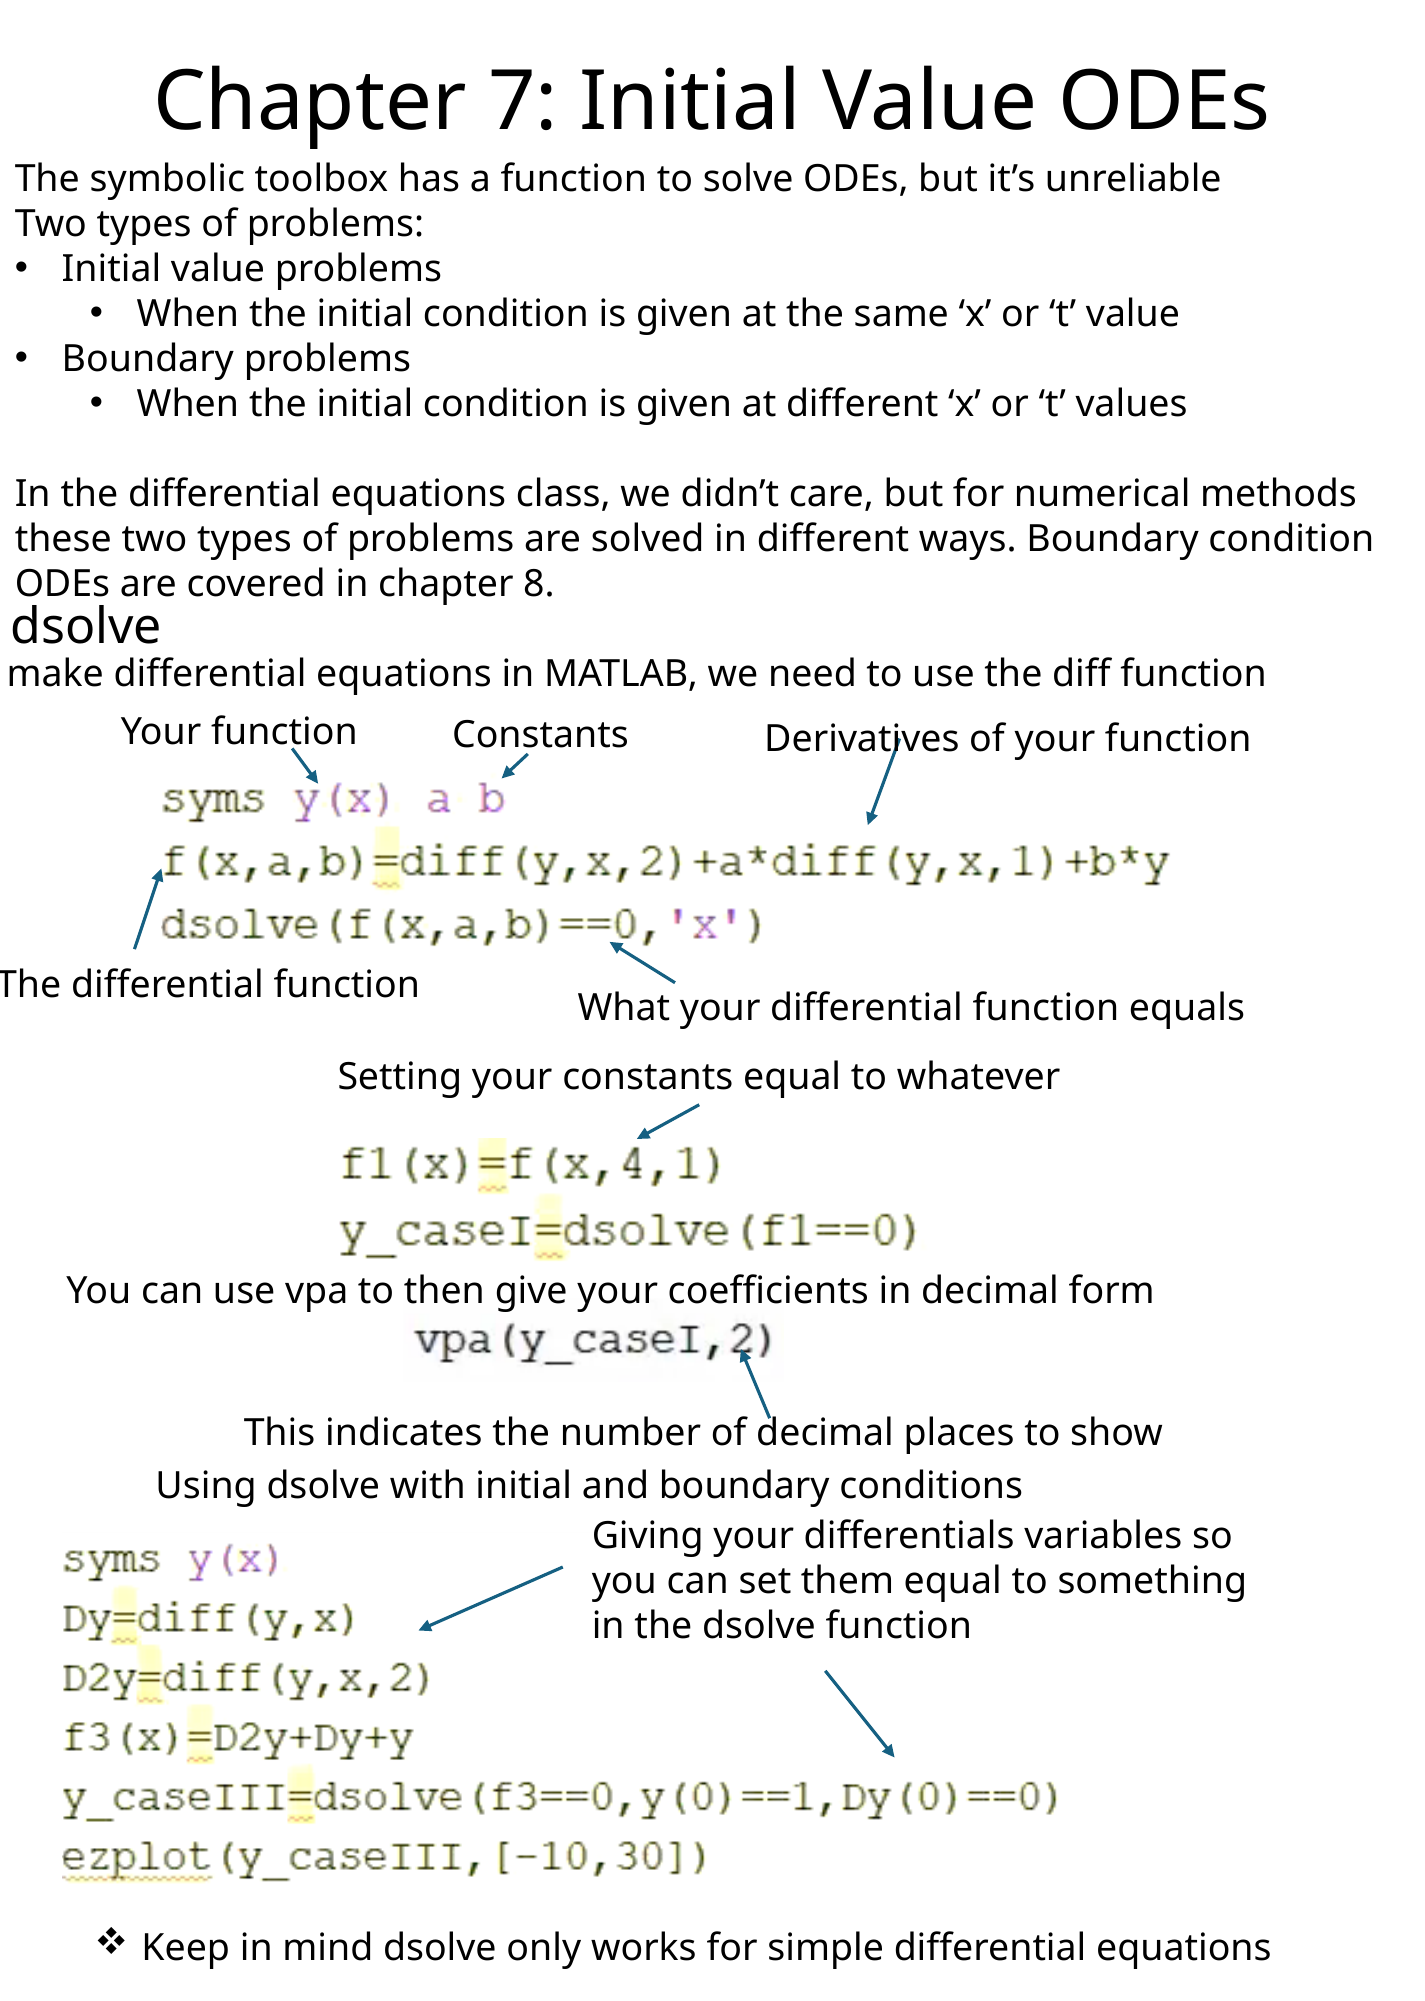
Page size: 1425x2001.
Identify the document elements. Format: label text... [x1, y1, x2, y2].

text_box Your function [106, 699, 373, 760]
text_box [417, 1566, 564, 1631]
text_box Constants [437, 702, 644, 763]
picture [402, 1298, 784, 1383]
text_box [636, 1105, 700, 1140]
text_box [824, 1670, 895, 1758]
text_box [501, 753, 529, 779]
text_box Chapter 7: Initial Value ODEs [0, 38, 1425, 147]
text_box What your differential function equals [562, 975, 1261, 1035]
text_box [291, 747, 319, 785]
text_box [609, 941, 676, 984]
text_box You can use vpa to then give your coefficients in decimal form [51, 1259, 1171, 1319]
text_box Giving your differentials variables so you can set them equal to something in the dsolve function [577, 1503, 1284, 1654]
text_box Using dsolve with initial and boundary conditions [140, 1453, 1039, 1514]
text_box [867, 738, 901, 826]
text_box Derivatives of your function [749, 706, 1267, 766]
text_box Keep in mind dsolve only works for simple differential equations [79, 1915, 1288, 1976]
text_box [740, 1348, 771, 1419]
picture [338, 1138, 936, 1275]
text_box This indicates the number of decimal places to show [228, 1400, 1179, 1461]
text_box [133, 868, 162, 950]
picture [160, 769, 1216, 968]
text_box To make differential equations in MATLAB, we need to use the diff function [0, 641, 1283, 701]
text_box The differential function [0, 952, 436, 1013]
text_box The symbolic toolbox has a function to solve ODEs, but it’s unreliable Two types of problems: Initial value problems When the initial condition is given at the same ‘x’ or ‘t’ value Boundary problems When the initial condition is given at different ‘x’ or ‘t’ values In the differential equations class, we didn’t care, but for numerical methods these two types of problems are solved in different ways. Boundary condition ODEs are covered in chapter 8. [0, 147, 1425, 612]
text_box Setting your constants equal to whatever [322, 1044, 1076, 1105]
text_box dsolve [0, 586, 178, 641]
picture [62, 1531, 1087, 1903]
